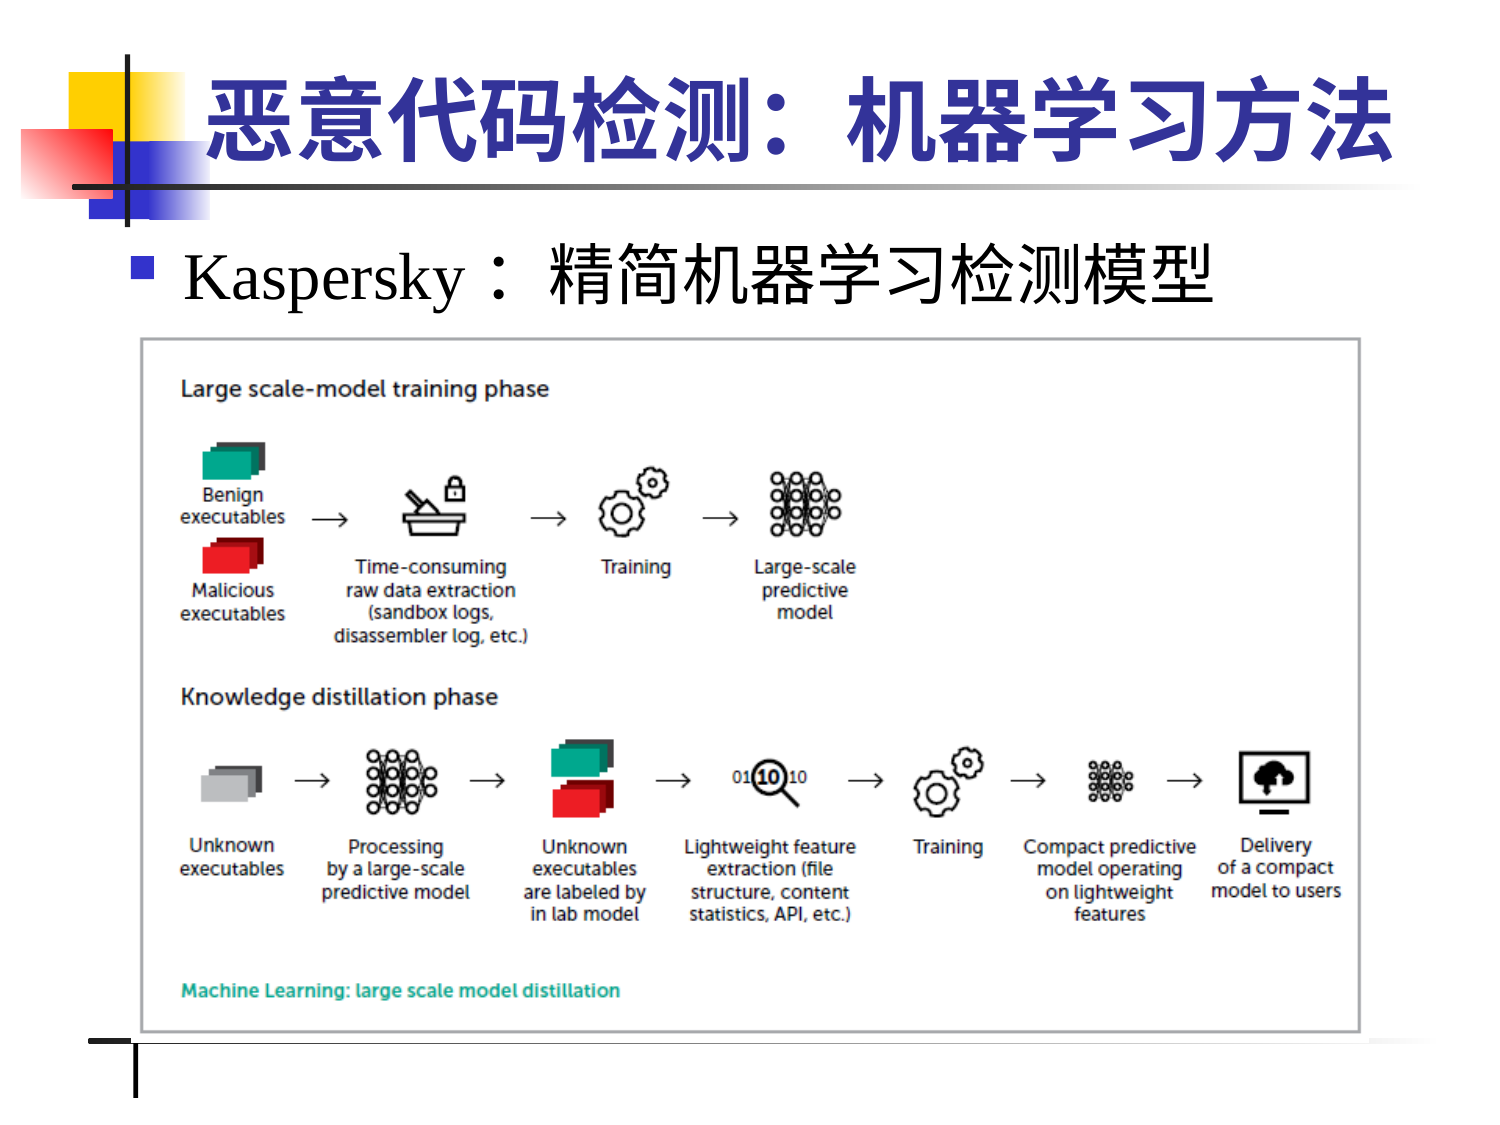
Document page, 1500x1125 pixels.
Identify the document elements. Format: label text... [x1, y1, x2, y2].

list Kaspersky：精简机器学习检测模型 [112, 211, 1388, 887]
title 恶意代码检测：机器学习方法 [188, 23, 1468, 181]
picture [131, 333, 1369, 1044]
